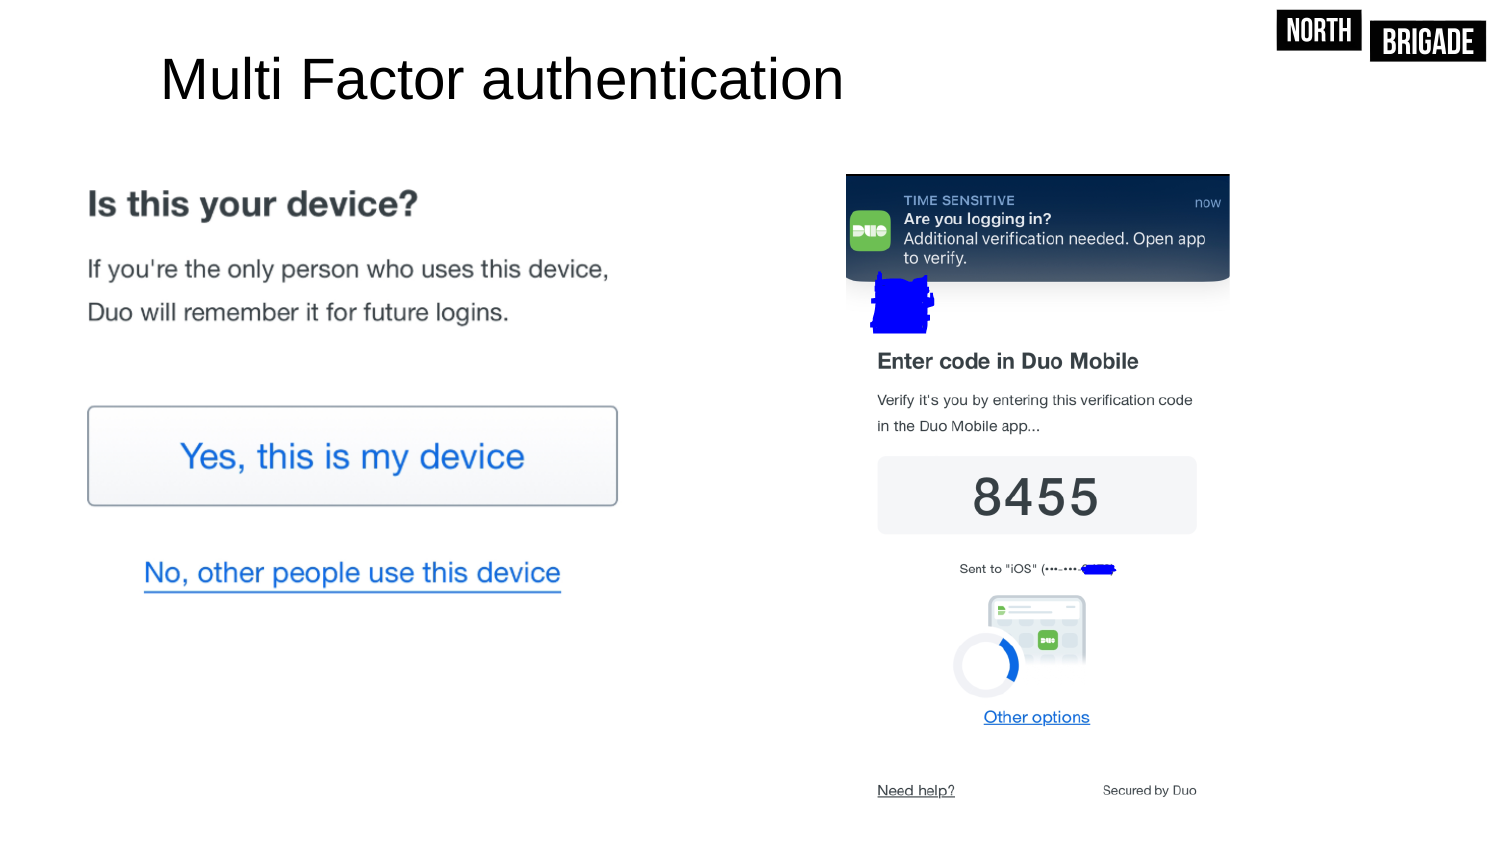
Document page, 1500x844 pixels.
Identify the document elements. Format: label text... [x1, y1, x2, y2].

picture [48, 174, 672, 819]
picture [845, 174, 1230, 819]
picture [1264, 0, 1500, 75]
text_box Multi Factor authentication [145, 26, 1253, 101]
